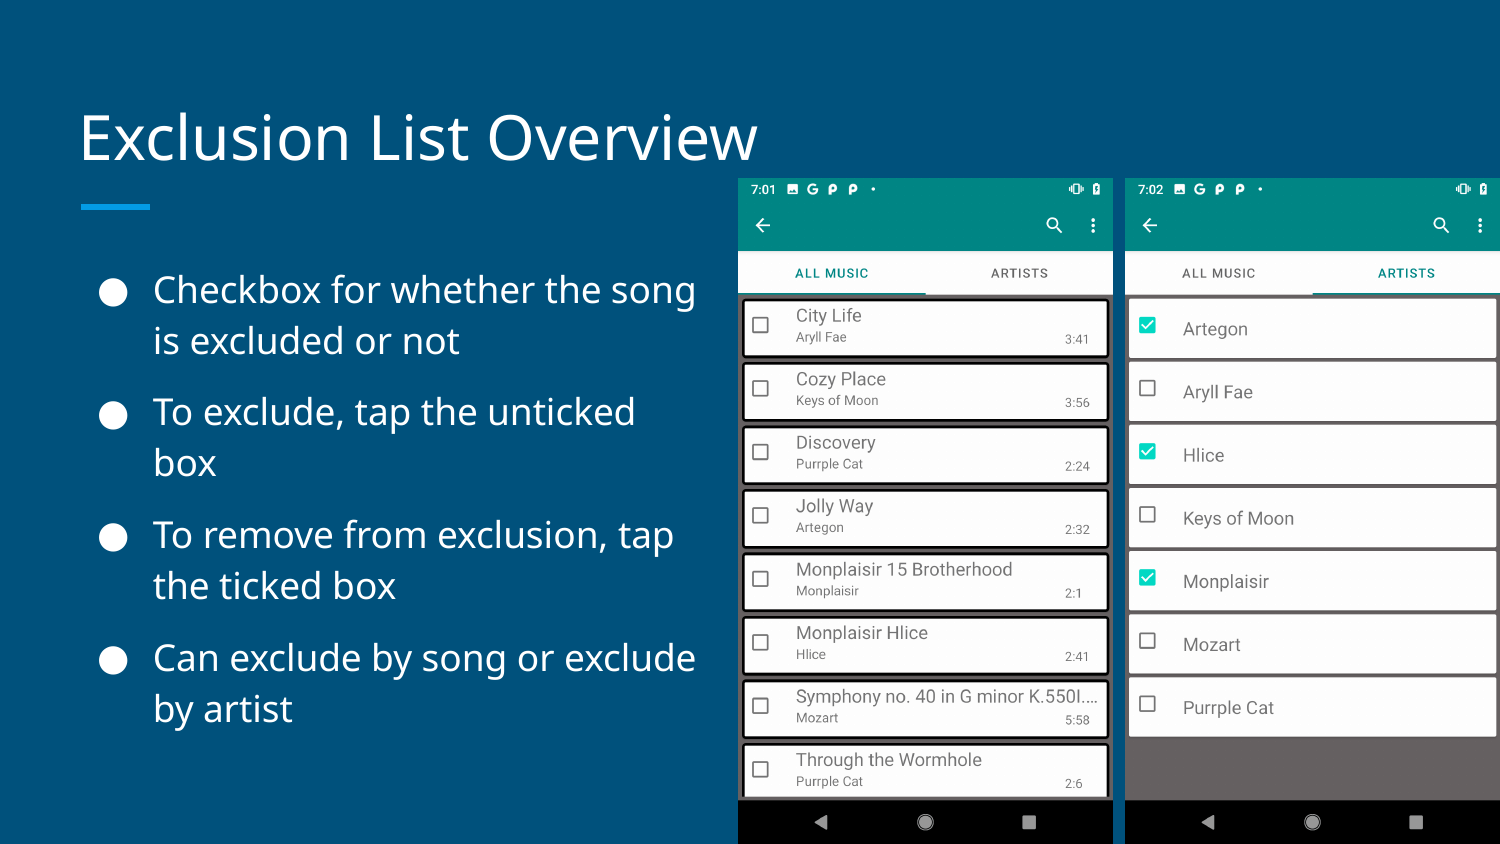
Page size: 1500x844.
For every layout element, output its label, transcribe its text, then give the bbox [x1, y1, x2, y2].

picture [1126, 179, 1500, 844]
title Exclusion List Overview [63, 75, 1437, 188]
picture [739, 179, 1112, 844]
list Checkbox for whether the song is excluded or not To exclude, tap the unticked box To remove from exclusion, tap the ticked box Can exclude by song or exclude by artist [63, 244, 719, 750]
